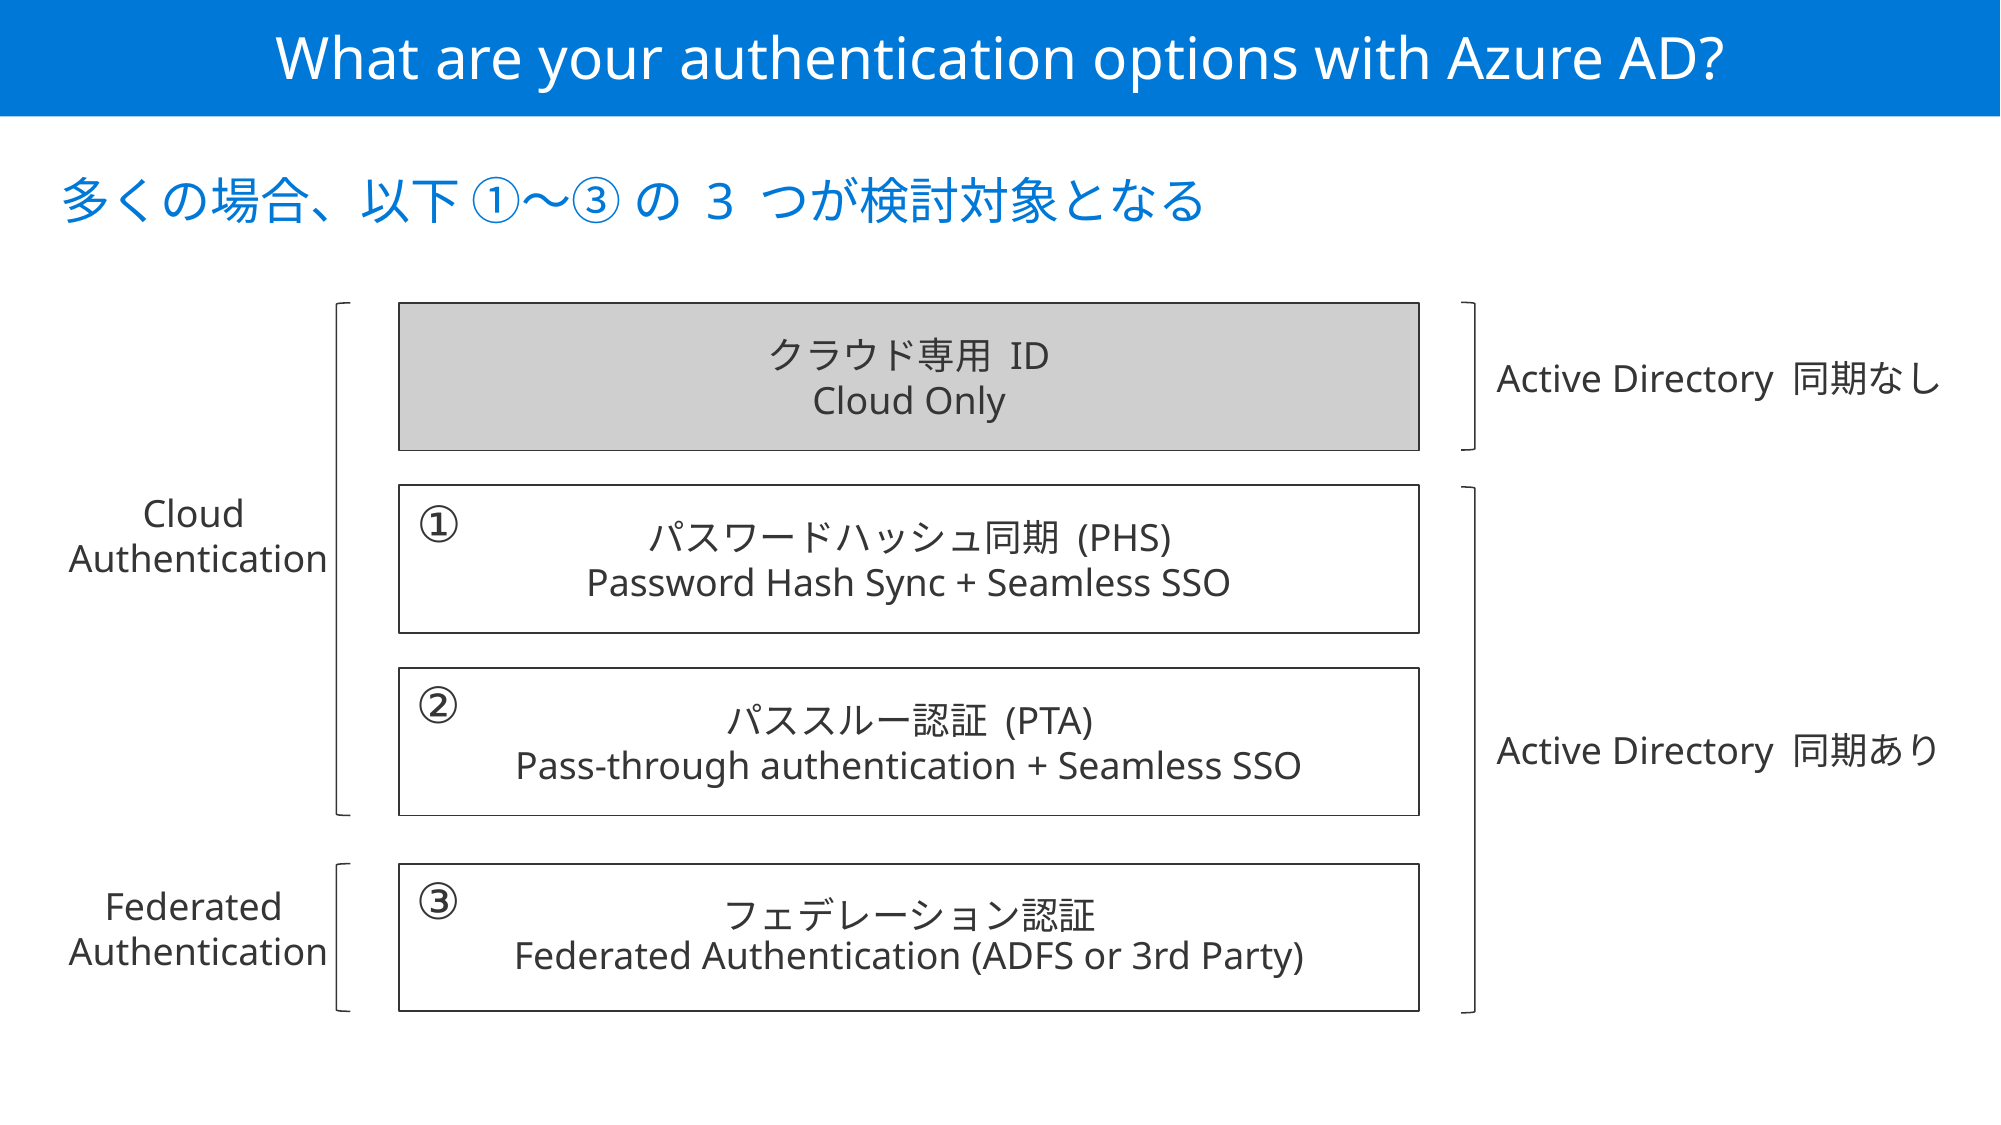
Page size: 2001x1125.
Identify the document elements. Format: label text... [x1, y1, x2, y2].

text_box ③ [401, 861, 476, 937]
text_box フェデレーション認証 Federated Authentication (ADFS or 3rd Party) [398, 863, 1420, 1012]
text_box パスワードハッシュ同期 (PHS) Password Hash Sync + Seamless SSO [398, 484, 1420, 634]
text_box Cloud Authentication [53, 482, 344, 588]
text_box ① [401, 485, 477, 560]
text_box クラウド専用 ID Cloud Only [398, 302, 1420, 451]
text_box Active Directory 同期なし [1481, 348, 1958, 408]
text_box Active Directory 同期あり [1481, 719, 1958, 780]
text_box What are your authentication options with Azure AD? [0, 0, 2000, 117]
text_box Federated Authentication [53, 875, 344, 981]
text_box [335, 302, 351, 817]
text_box 多くの場合、以下 ①～③ の 3 つが検討対象となる [30, 152, 1926, 255]
text_box パススルー認証 (PTA) Pass-through authentication + Seamless SSO [398, 667, 1420, 816]
text_box ② [401, 665, 476, 741]
text_box [335, 862, 351, 1013]
text_box [1461, 486, 1476, 1014]
text_box [1461, 301, 1476, 451]
